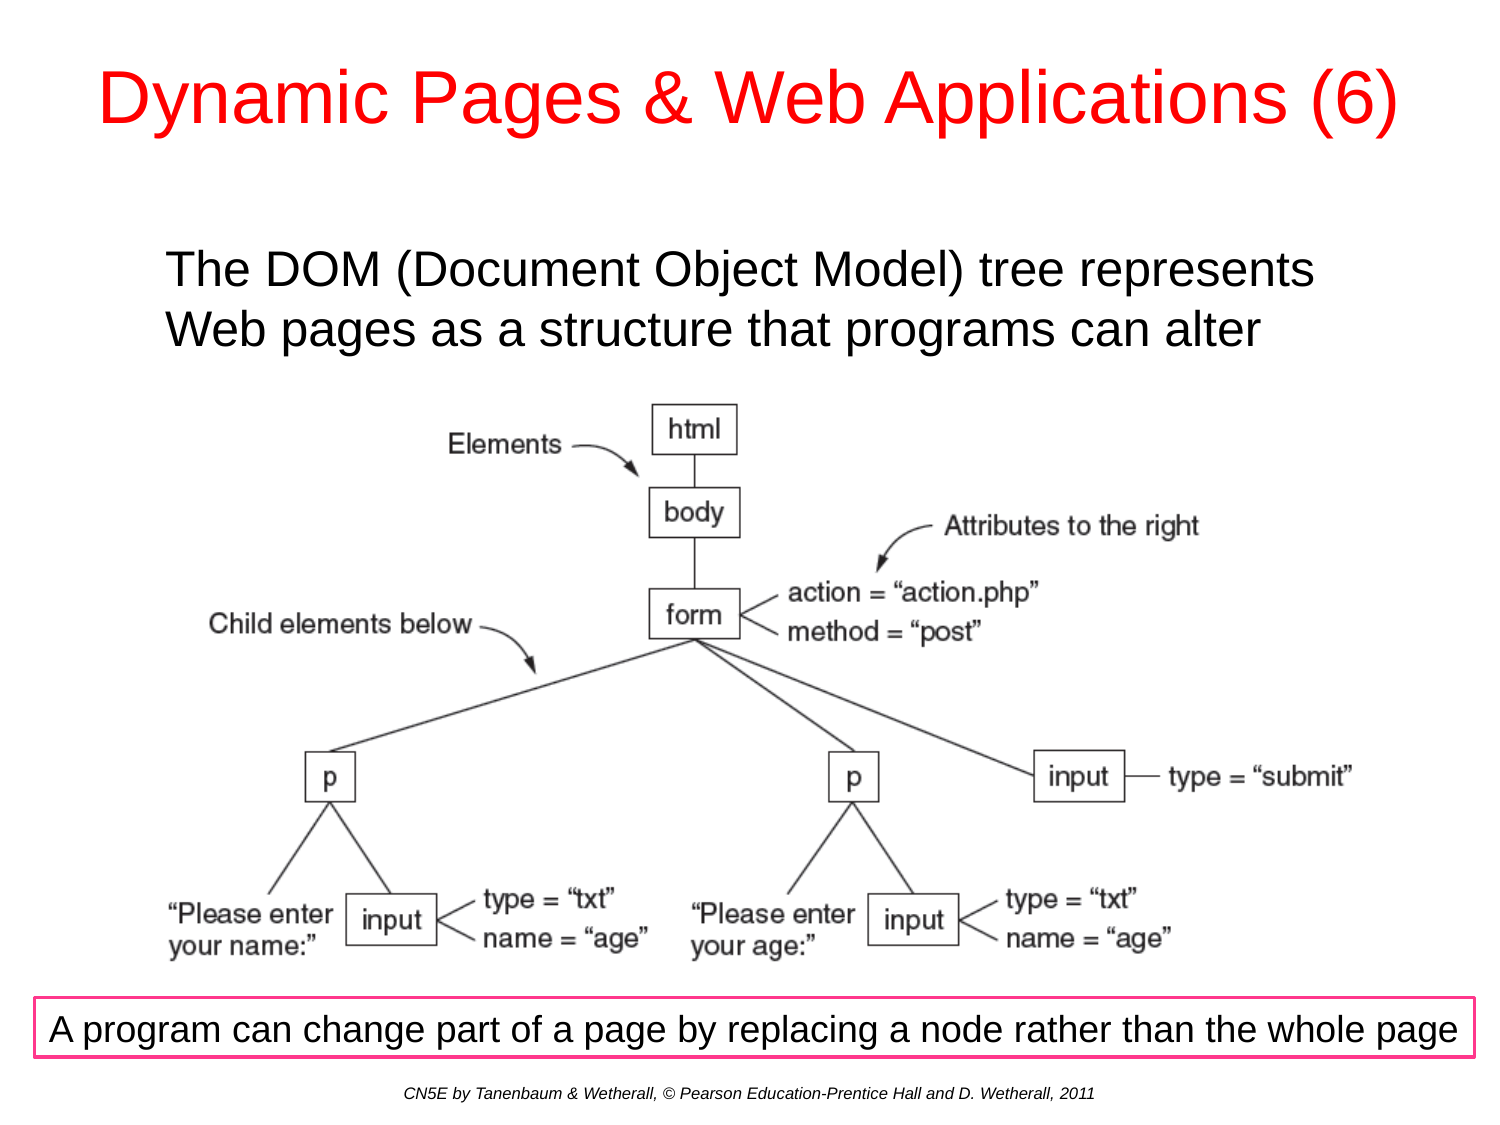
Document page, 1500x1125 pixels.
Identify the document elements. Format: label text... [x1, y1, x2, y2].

title Dynamic Pages & Web Applications (6) [0, 0, 1500, 188]
footer CN5E by Tanenbaum & Wetherall, © Pearson Education-Prentice Hall and D. Wetherall, 2011 [0, 1074, 1500, 1125]
text_box A program can change part of a page by replacing a node rather than the whole page [34, 997, 1475, 1057]
picture [145, 391, 1364, 987]
list The DOM (Document Object Model) tree represents Web pages as a structure that programs can alter [149, 228, 1429, 985]
